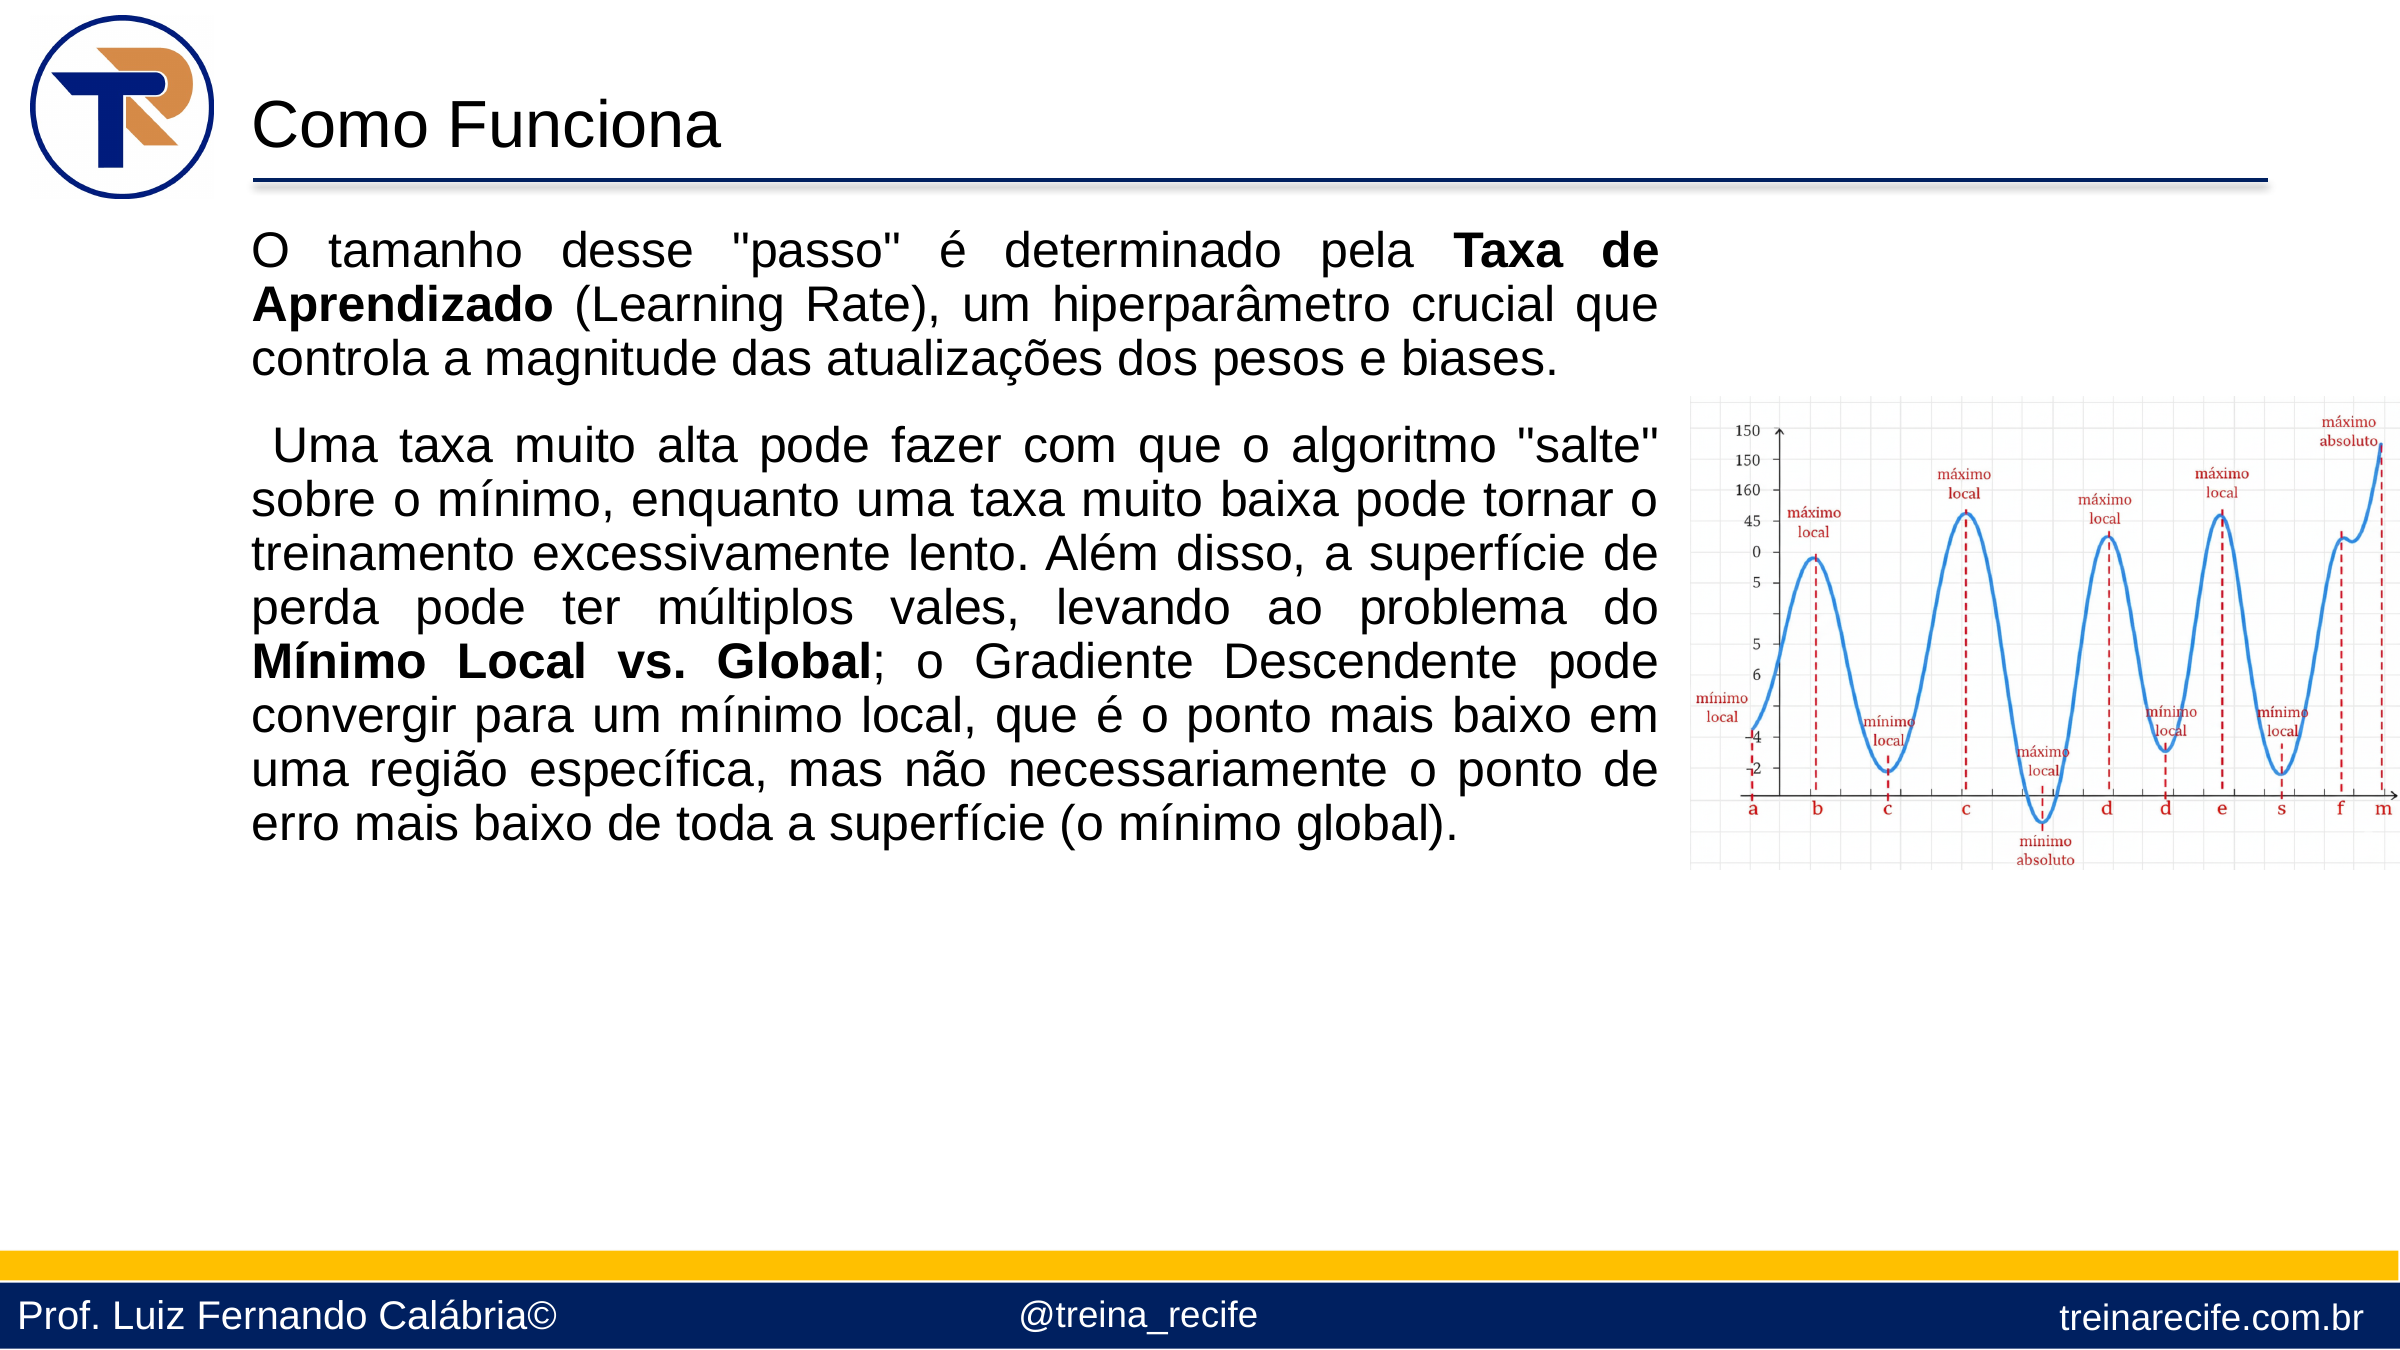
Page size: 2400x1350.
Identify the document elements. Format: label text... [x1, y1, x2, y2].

text_box [1175, 650, 1225, 700]
picture [30, 15, 214, 199]
text_box Como Funciona [236, 73, 2221, 169]
picture [1690, 395, 2400, 870]
text_box O tamanho desse "passo" é determinado pela Taxa de Aprendizado (Learning Rate), um hiperparâmetro crucial que controla a magnitude das atualizações dos pesos e biases. Uma taxa muito alta pode fazer com que o algoritmo "salte" sobre o mínimo, enquanto uma taxa muito baixa pode tornar o treinamento excessivamente lento. Além disso, a superfície de perda pode ter múltiplos vales, levando ao problema do Mínimo Local vs. Global; o Gradiente Descendente pode convergir para um mínimo local, que é o ponto mais baixo em uma região específica, mas não necessariamente o ponto de erro mais baixo de toda a superfície (o mínimo global). [236, 216, 1675, 1252]
